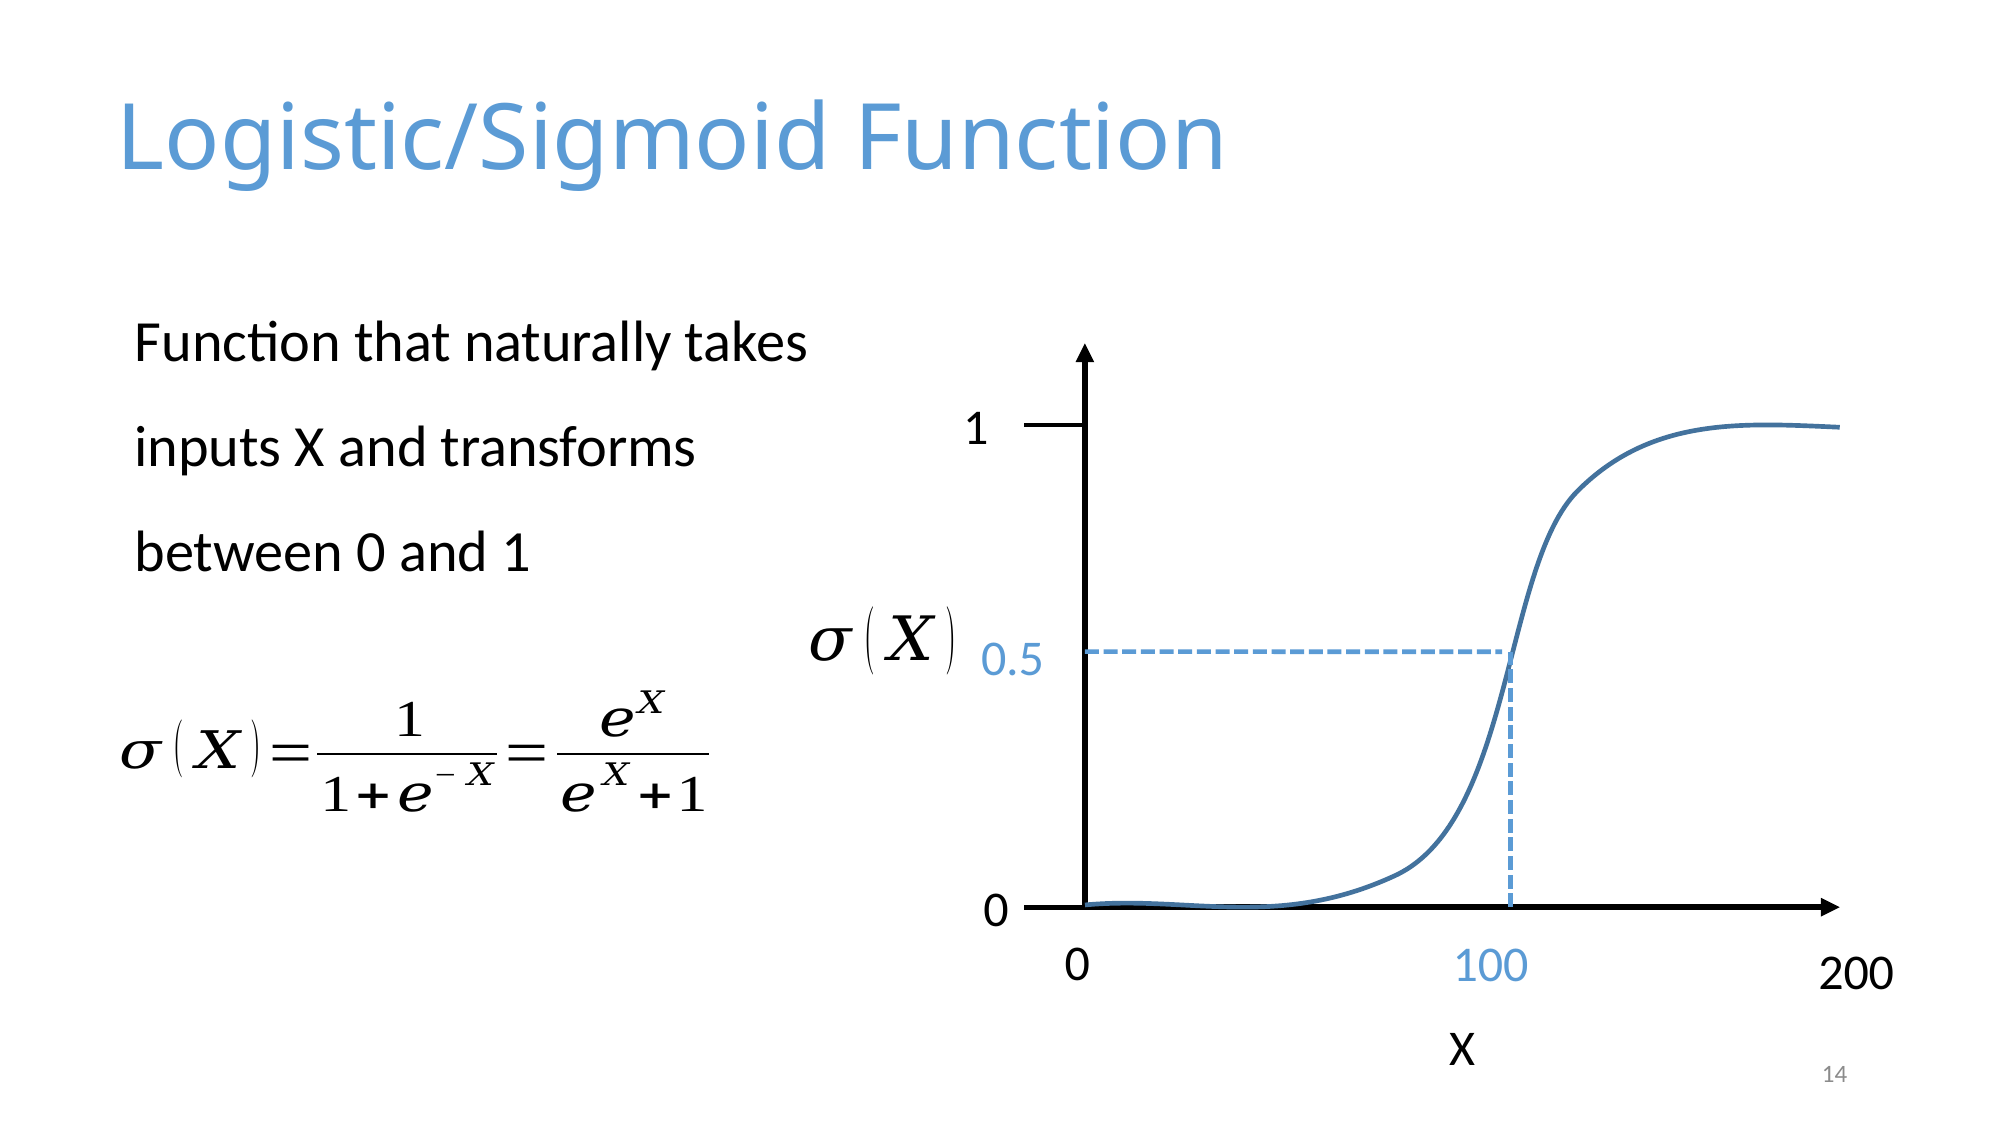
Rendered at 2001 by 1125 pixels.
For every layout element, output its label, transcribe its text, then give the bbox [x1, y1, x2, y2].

slide_number 14 [1412, 1042, 1863, 1103]
text_box 200 [1803, 931, 1910, 1007]
text_box 0.5 [966, 617, 1059, 693]
text_box 1 [948, 387, 1004, 462]
text_box 0 [1049, 923, 1105, 998]
text_box 100 [1437, 924, 1544, 1000]
text_box Function that naturally takes inputs X and transforms between 0 and 1 [120, 260, 841, 591]
text_box Logistic/Sigmoid Function [101, 47, 1602, 232]
text_box 0 [968, 869, 1024, 944]
text_box [1085, 423, 1840, 907]
text_box X [1434, 1007, 1491, 1083]
